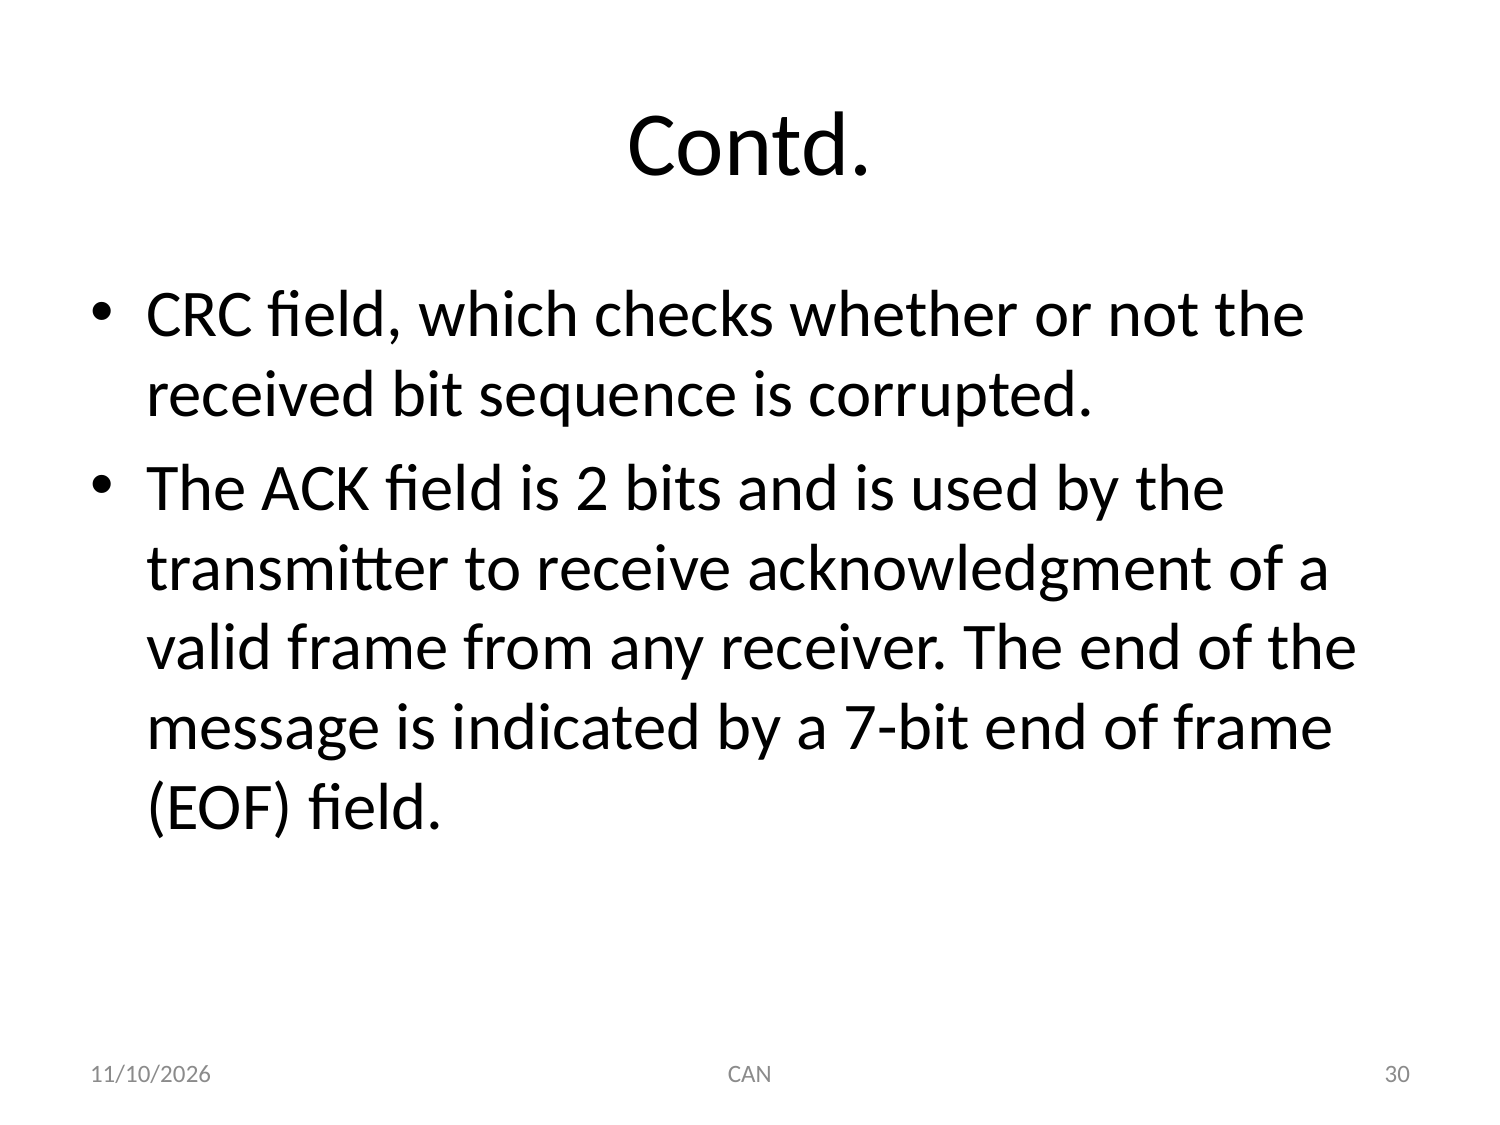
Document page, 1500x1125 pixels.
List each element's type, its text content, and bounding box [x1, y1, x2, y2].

title Contd. [75, 45, 1425, 233]
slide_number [75, 1042, 425, 1103]
slide_number 30 [1074, 1042, 1425, 1103]
list CRC field, which checks whether or not the received bit sequence is corrupted. The ACK field is 2 bits and is used by the transmitter to receive acknowledgment of a valid frame from any receiver. The end of the message is indicated by a 7-bit end of frame (EOF) field. [75, 262, 1425, 1005]
footer CAN [512, 1042, 988, 1103]
